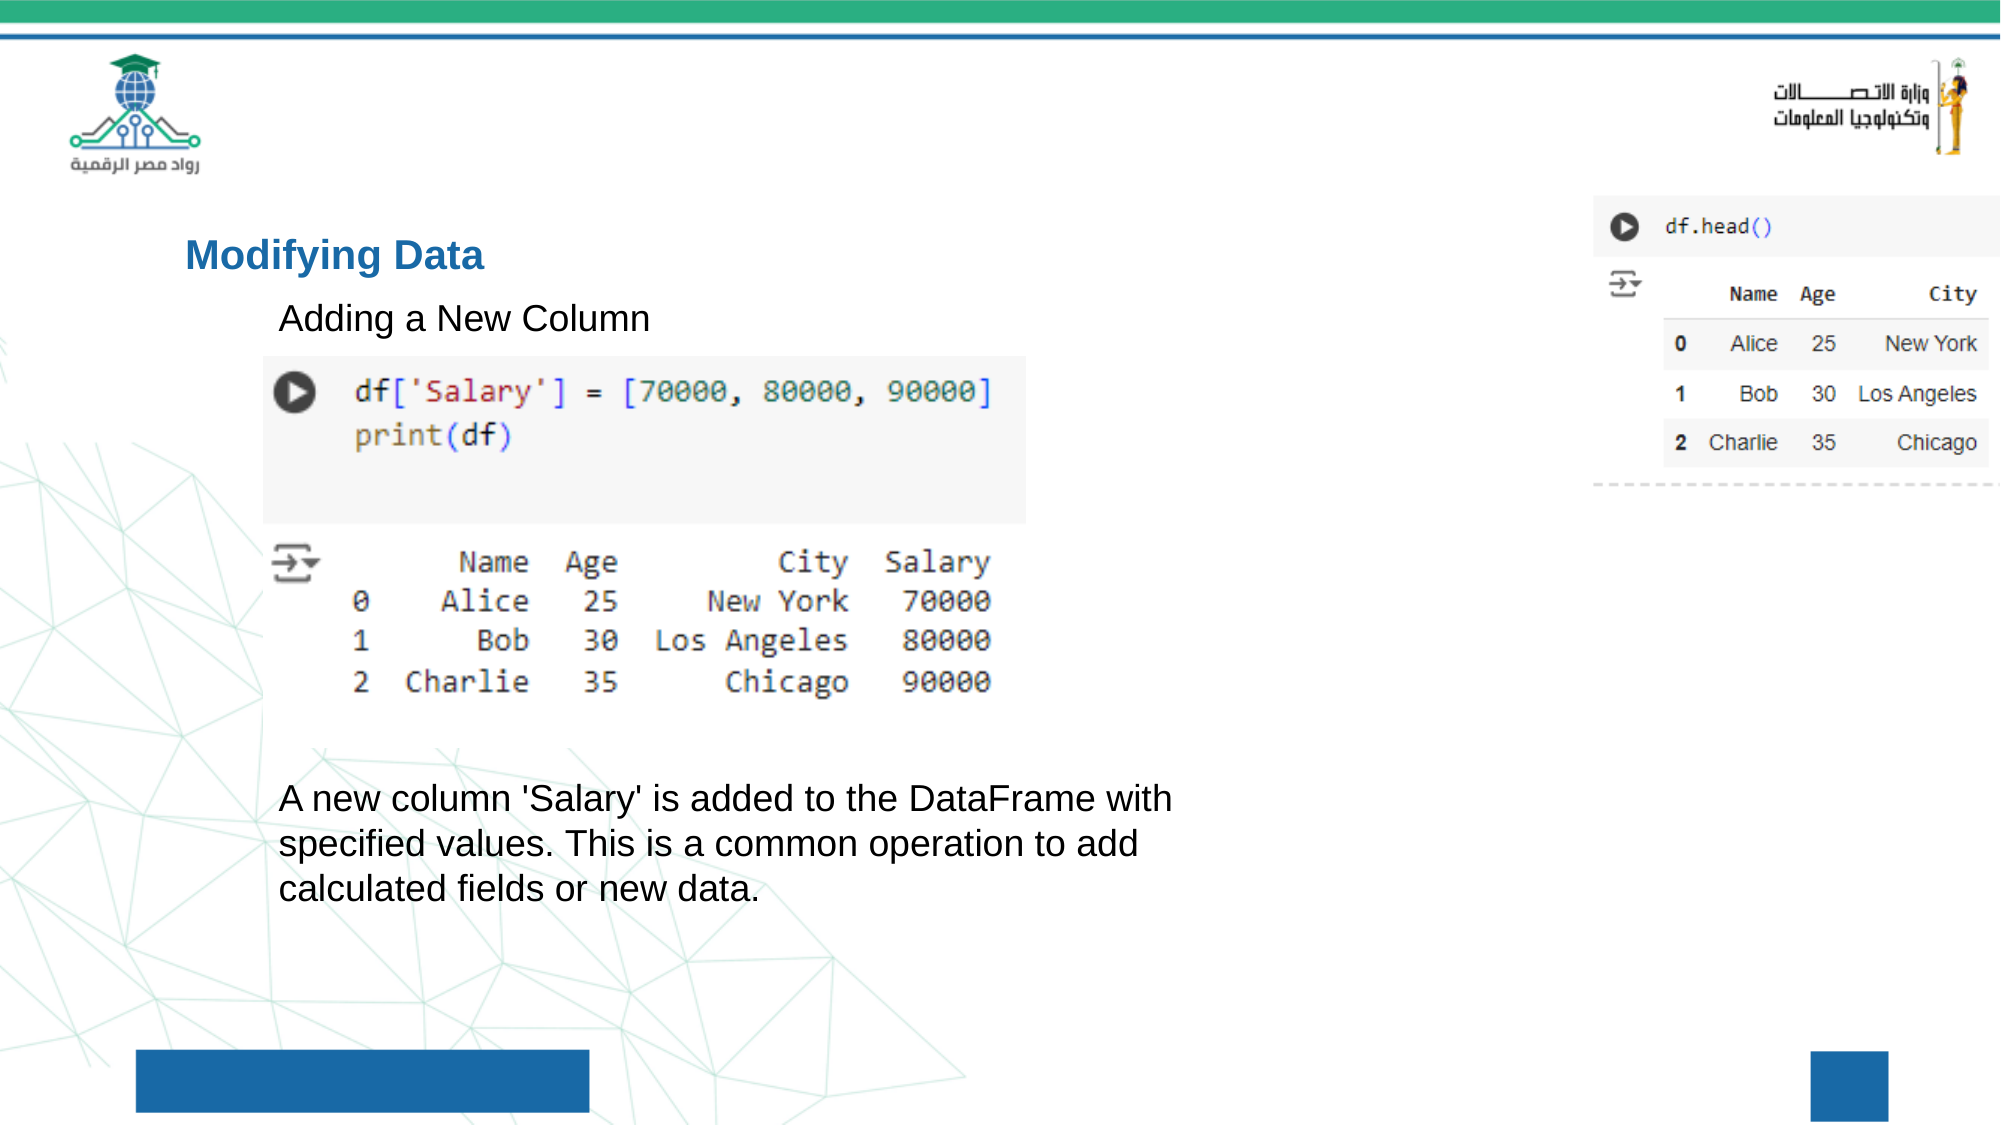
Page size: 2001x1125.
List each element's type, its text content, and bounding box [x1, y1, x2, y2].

picture [0, 0, 2001, 1125]
text_box Modifying Data [0, 220, 670, 286]
text_box Adding a New Column [263, 286, 1264, 347]
text_box A new column 'Salary' is added to the DataFrame with specified values. This is a common operation to add calculated fields or new data. [263, 766, 1264, 917]
